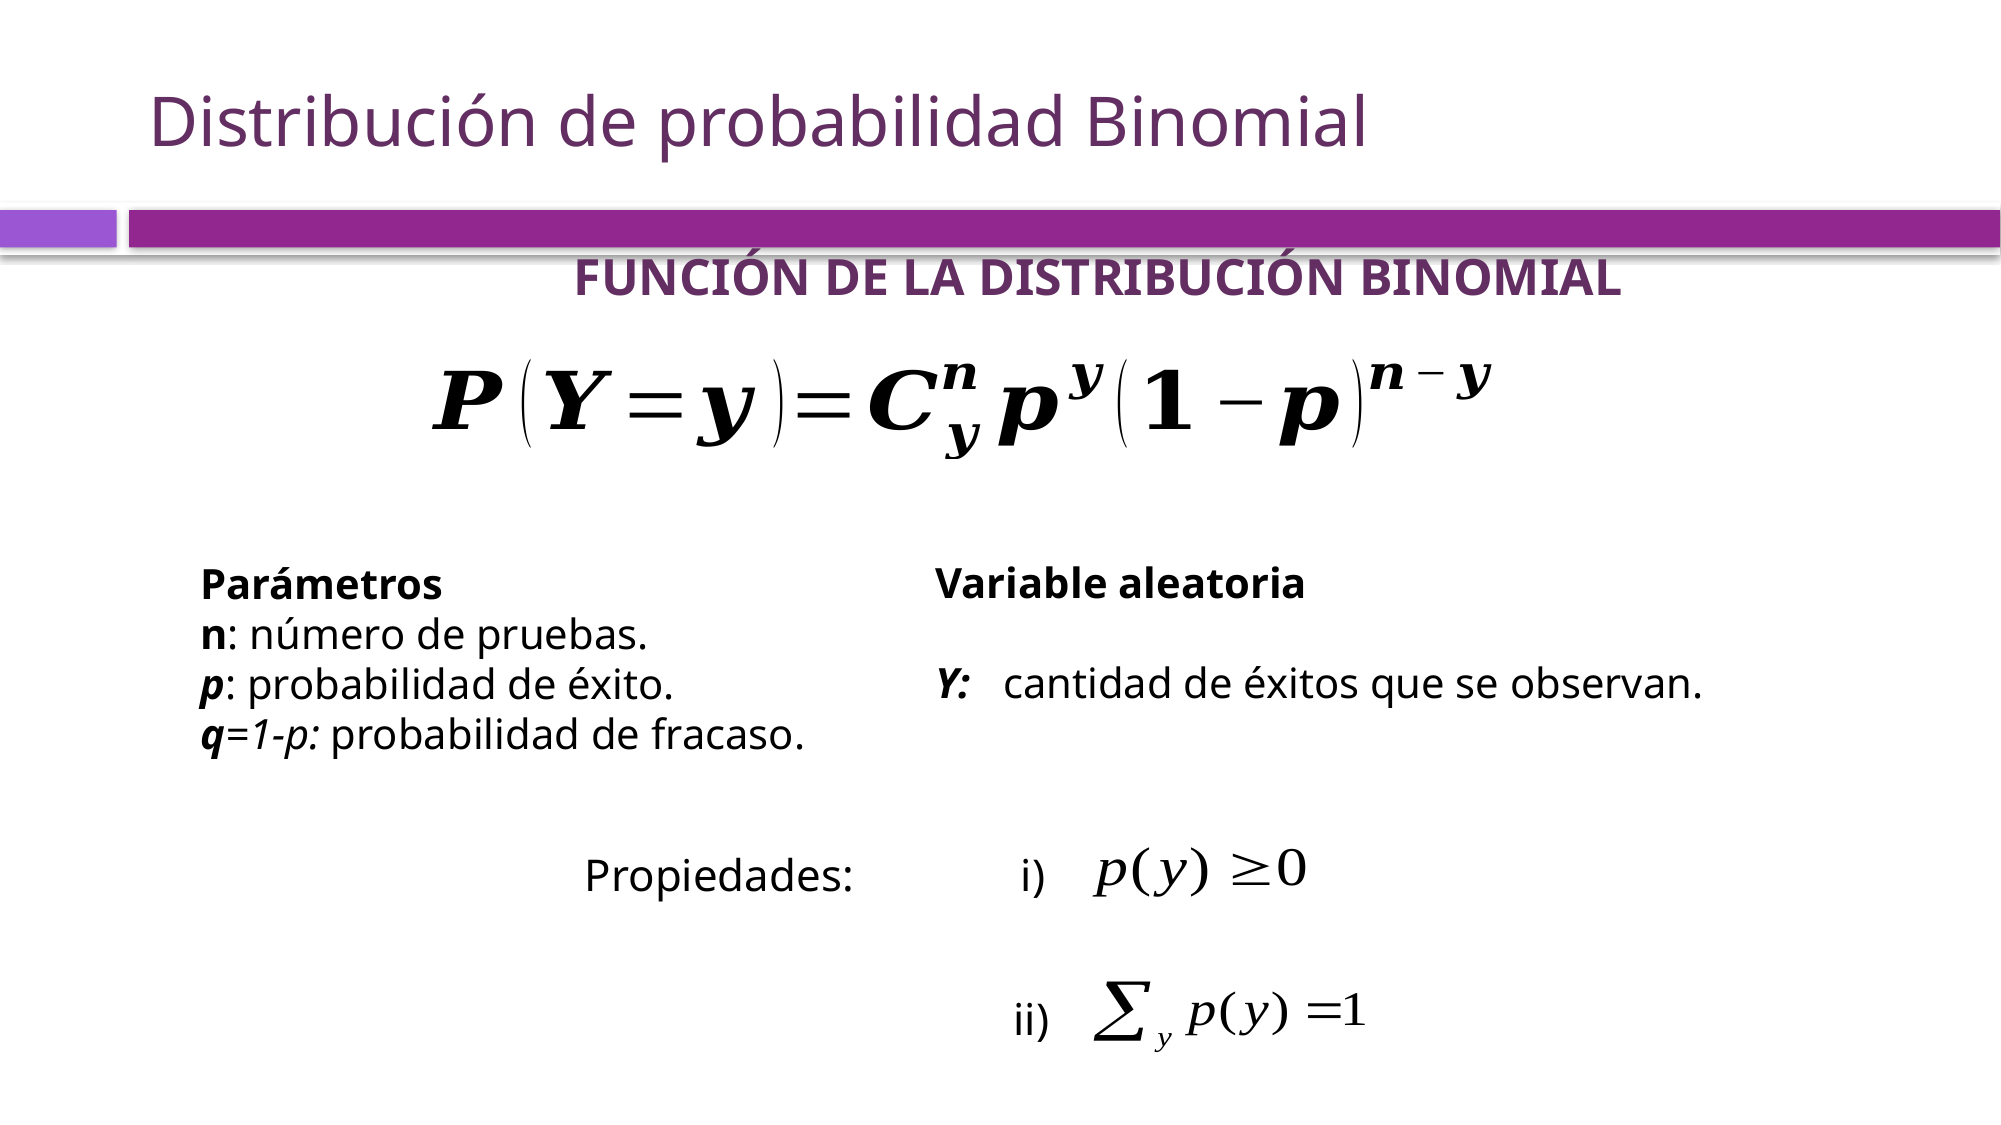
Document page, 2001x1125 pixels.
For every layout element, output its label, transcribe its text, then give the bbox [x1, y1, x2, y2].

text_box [586, 835, 1372, 1063]
text_box Parámetros n: número de pruebas. p: probabilidad de éxito. q=1-p: probabilidad de fracaso. [185, 550, 870, 766]
title Distribución de probabilidad Binomial [133, 37, 1917, 200]
text_box Función de la Distribución Binomial [367, 226, 1750, 310]
